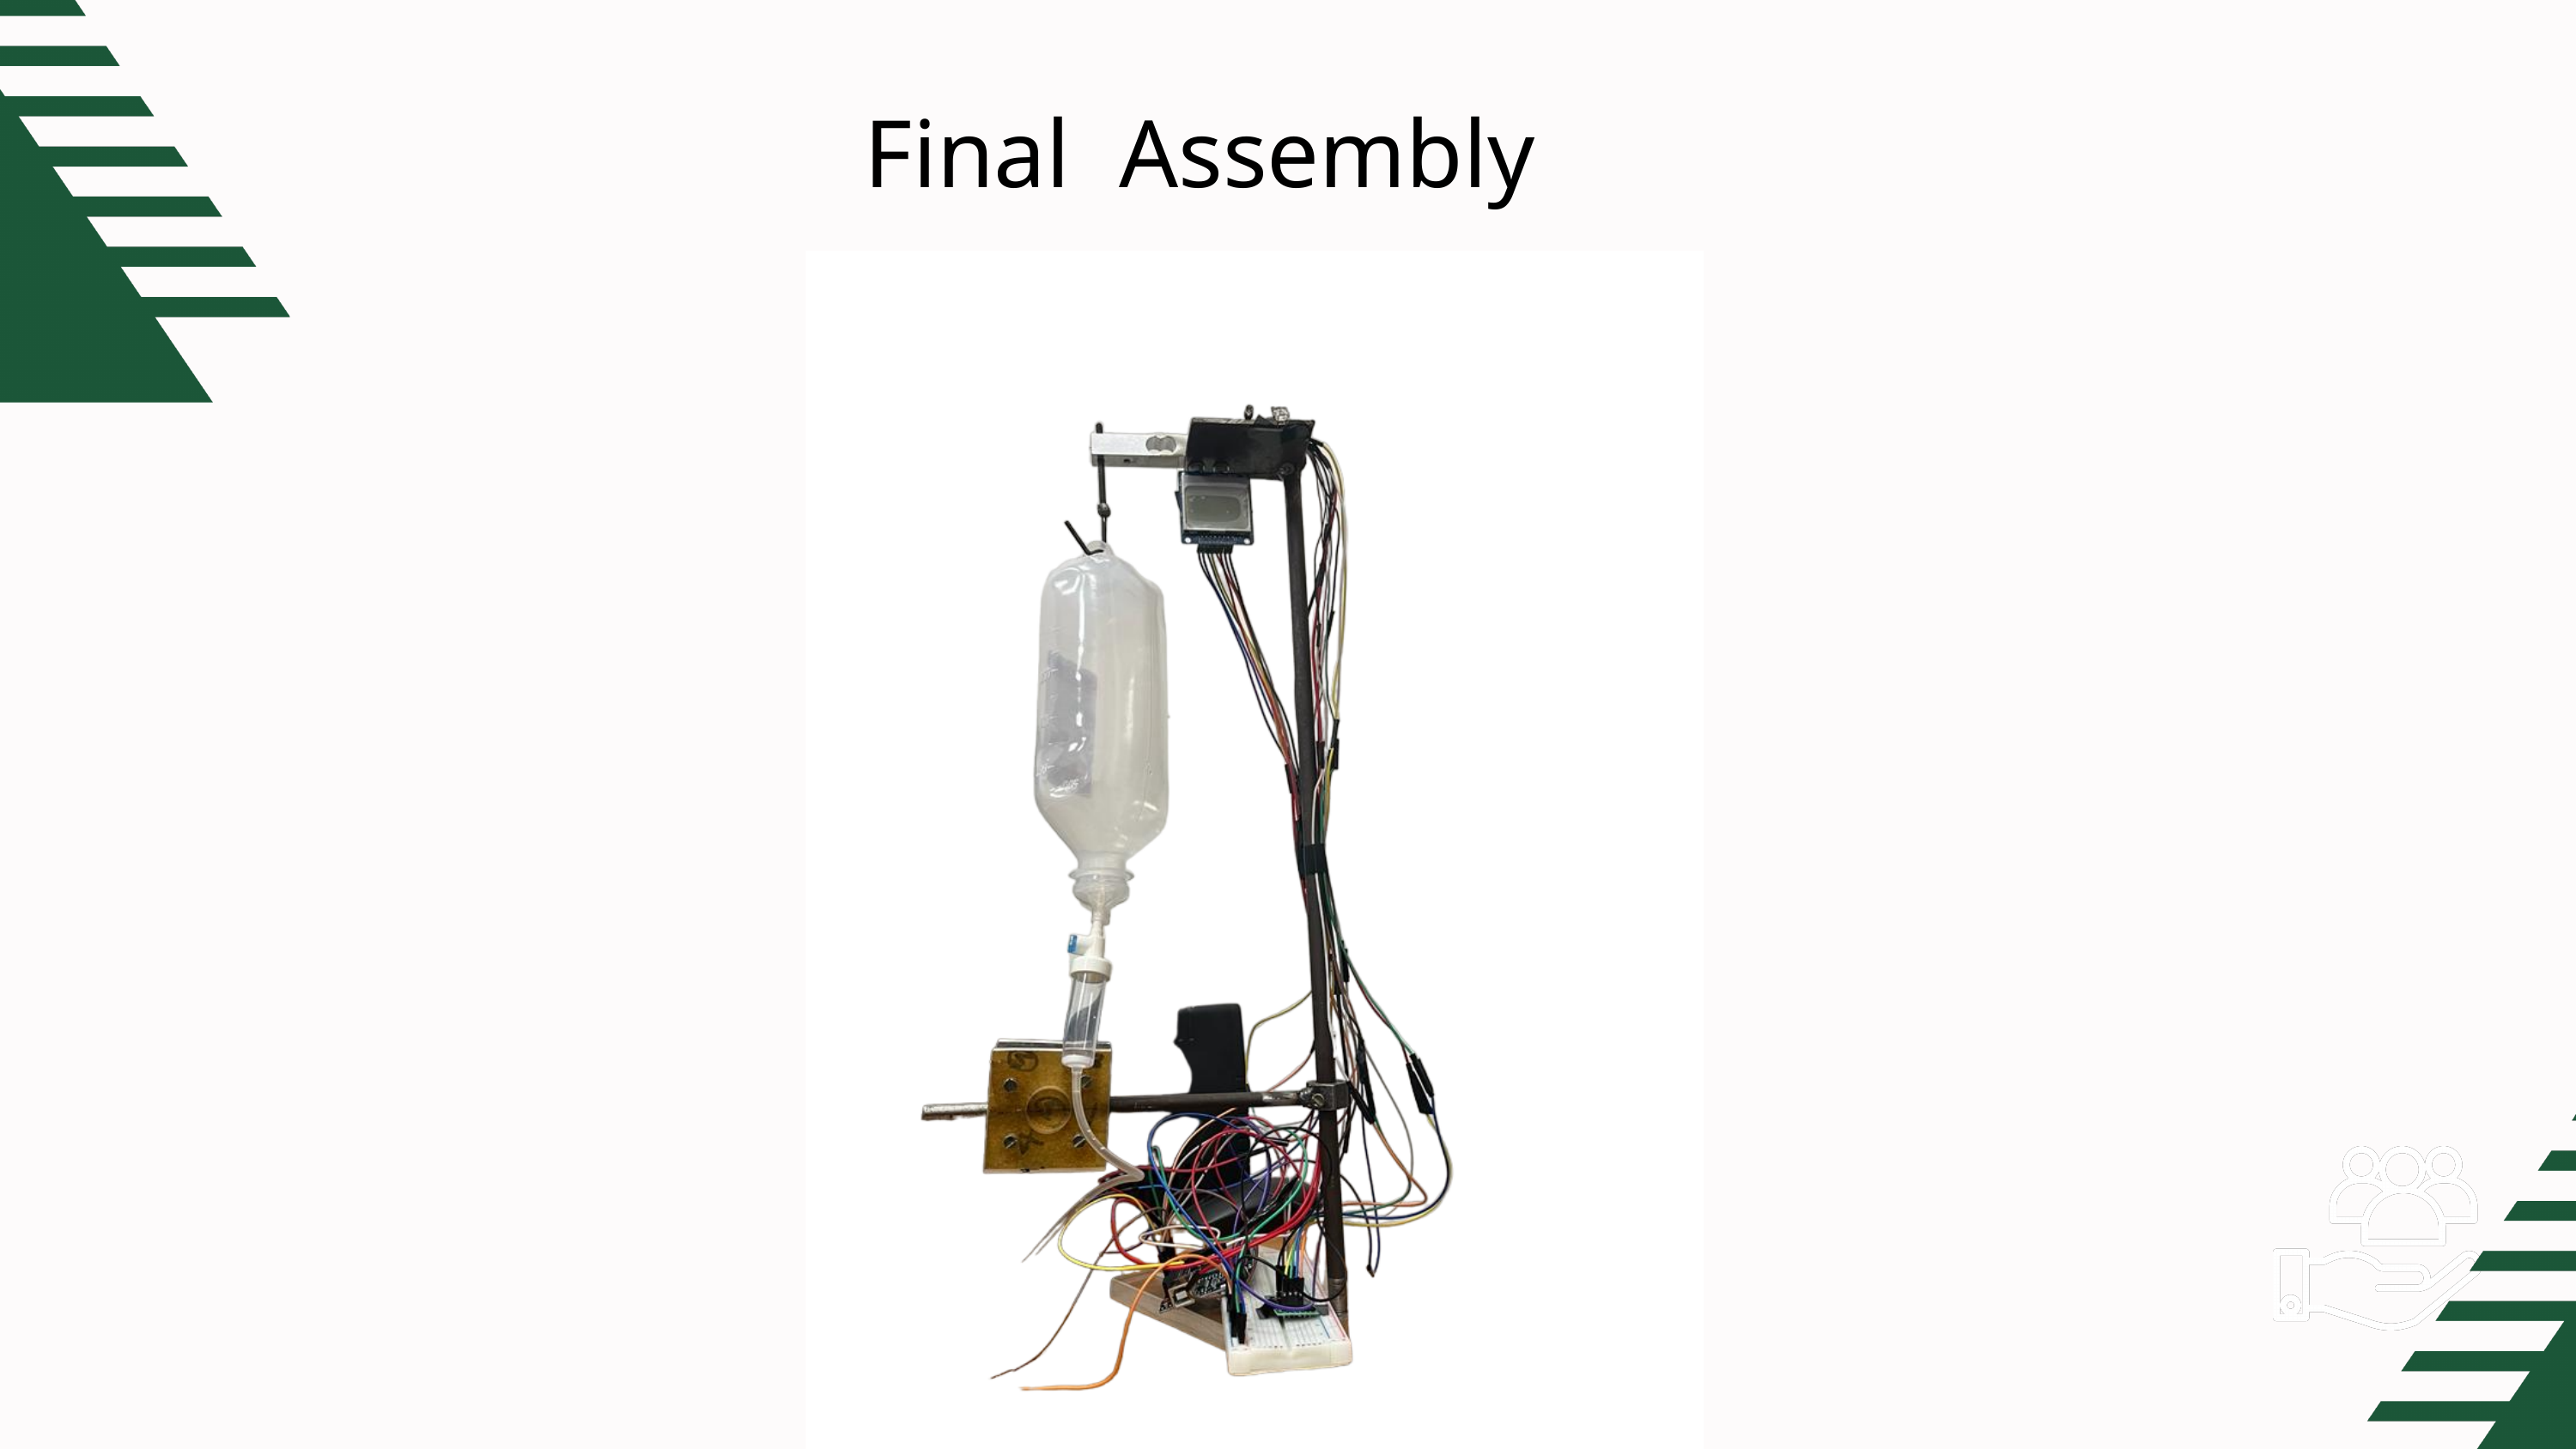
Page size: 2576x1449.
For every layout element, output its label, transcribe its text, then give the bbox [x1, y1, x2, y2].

text_box [0, 0, 290, 403]
text_box Final Assembly [587, 76, 1812, 206]
text_box [2273, 1146, 2299, 1331]
text_box [2299, 1092, 2576, 1449]
text_box [805, 251, 1704, 1449]
